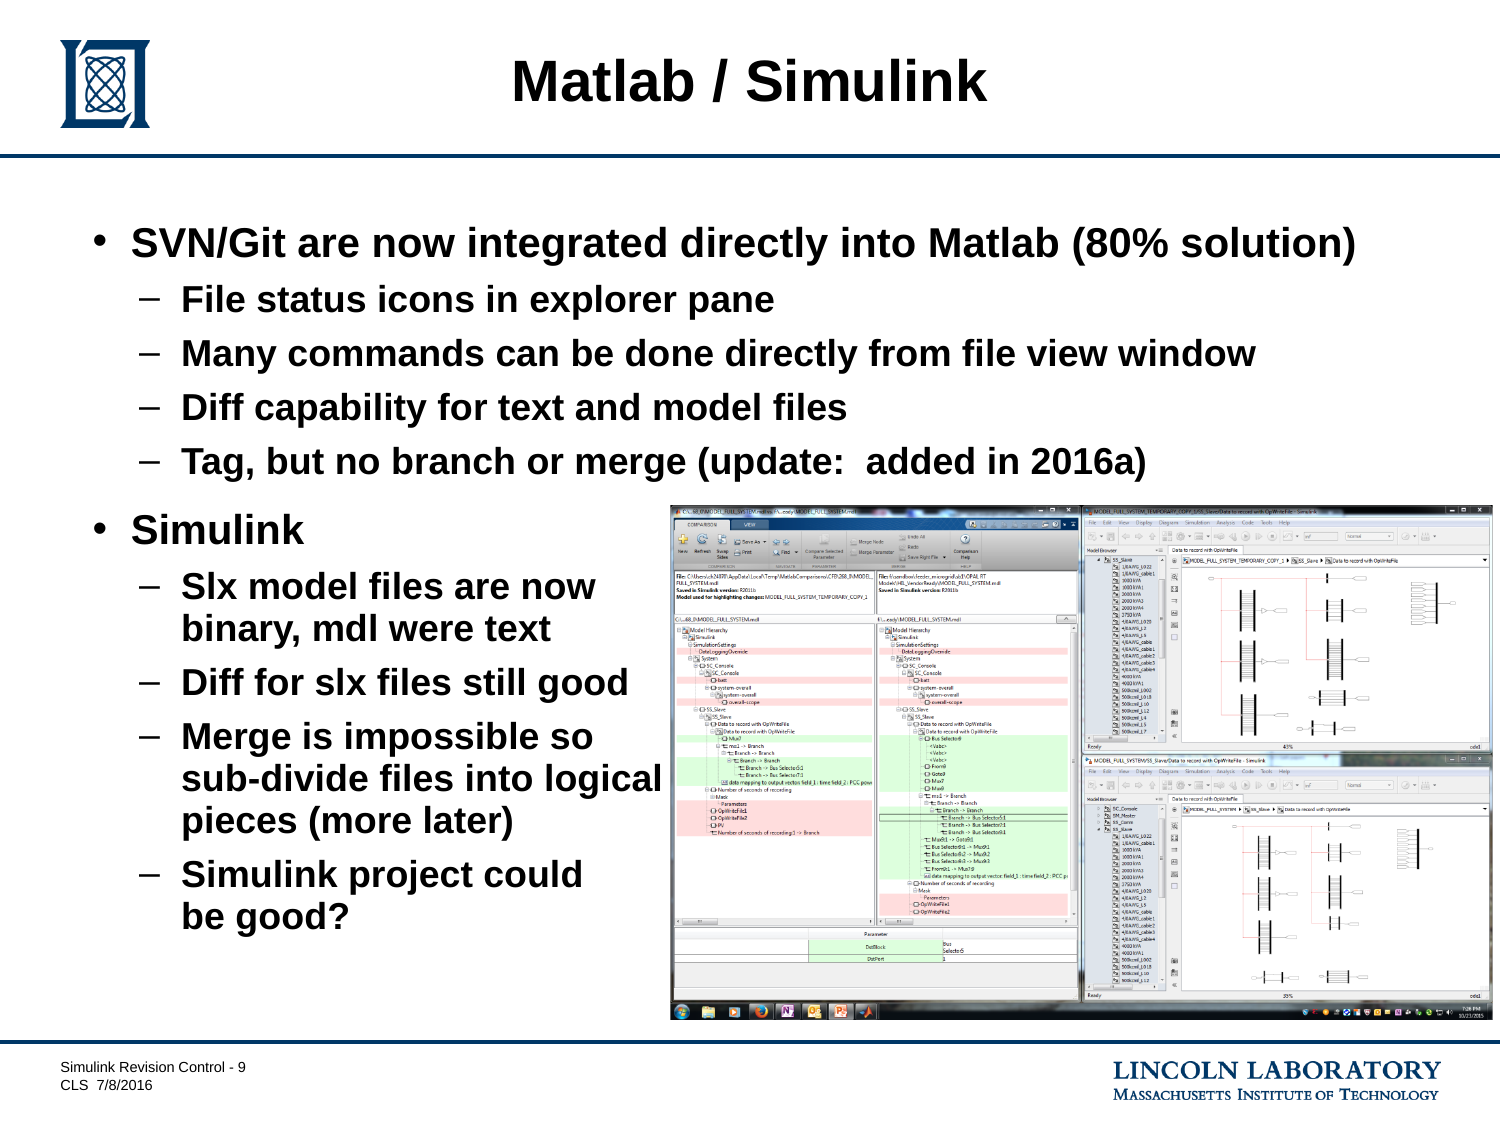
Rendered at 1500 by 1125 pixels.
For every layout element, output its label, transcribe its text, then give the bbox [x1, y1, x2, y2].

picture [60, 40, 150, 128]
picture [670, 505, 1493, 1020]
picture [1111, 1061, 1441, 1100]
list SVN/Git are now integrated directly into Matlab (80% solution) File status icons in explorer pane Many commands can be done directly from file view window Diff capability for text and model files Tag, but no branch or merge (update: added in 2016a) Simulink Slx model files are now binary, mdl were text Diff for slx files still good Merge is impossible so sub-divide files into logical pieces (more later) Simulink project could be good? [77, 212, 1422, 1005]
title Matlab / Simulink [154, 16, 1346, 151]
